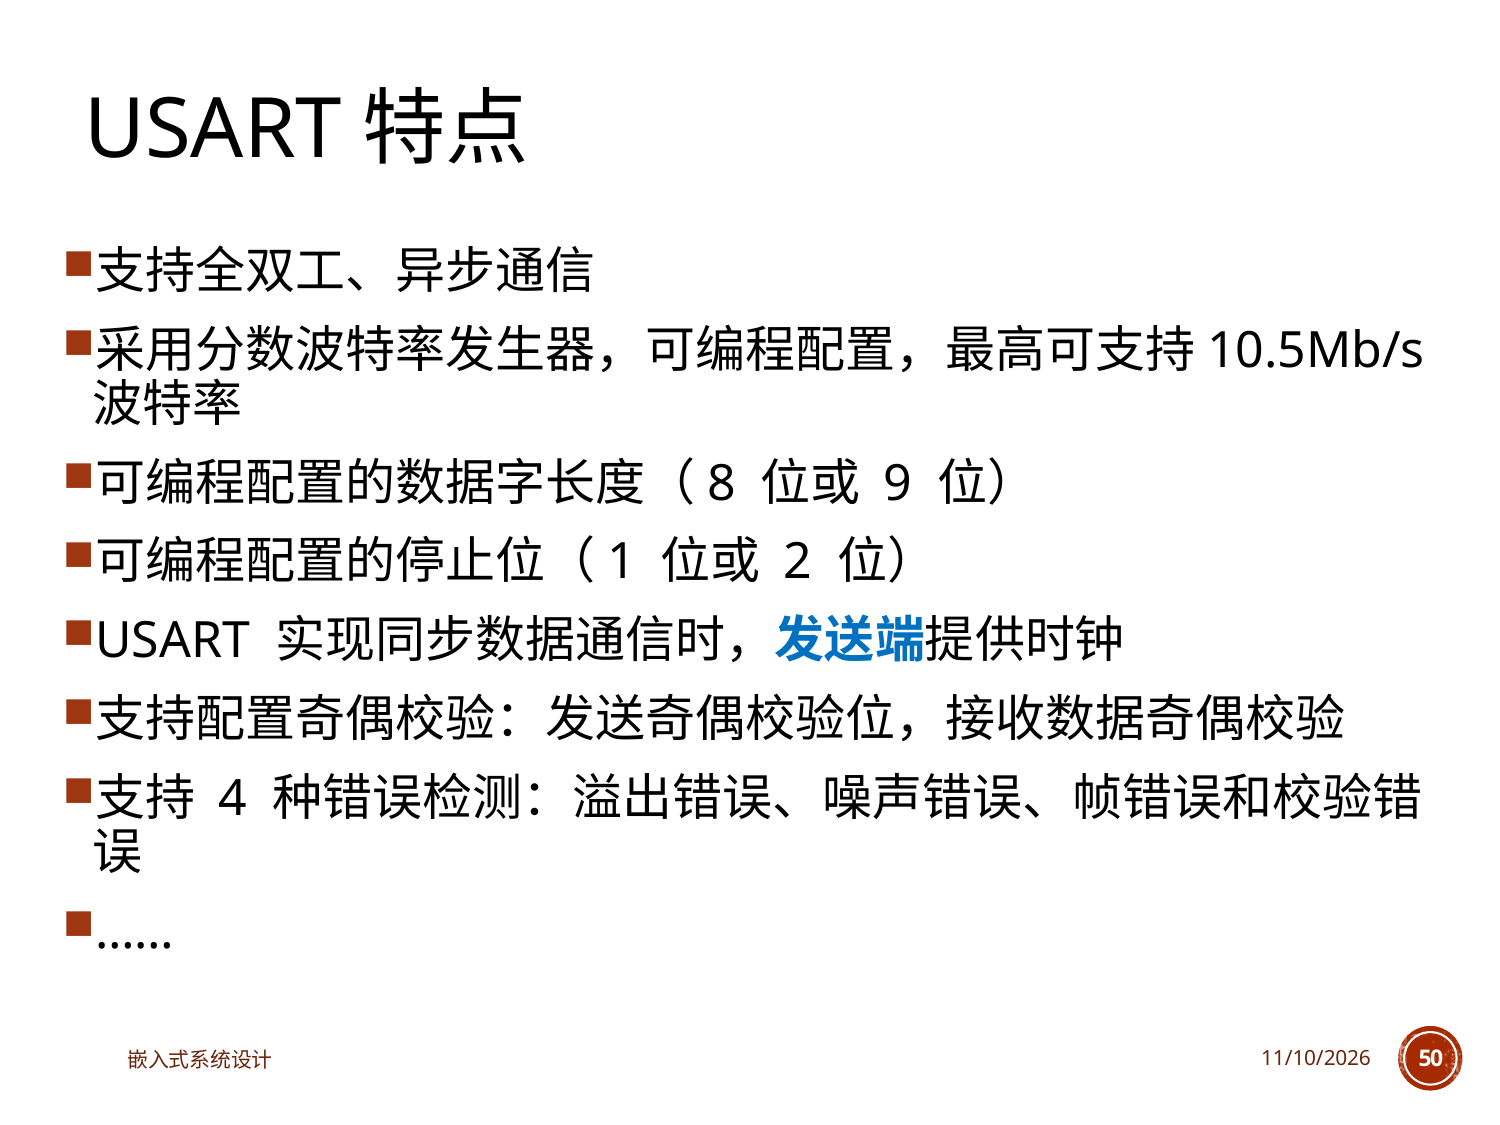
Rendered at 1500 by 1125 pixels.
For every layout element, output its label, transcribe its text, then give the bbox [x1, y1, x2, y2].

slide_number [982, 1028, 1386, 1089]
footer 嵌入式系统设计 [112, 1028, 891, 1089]
list 支持全双工、异步通信 采用分数波特率发生器，可编程配置，最高可支持10.5Mb/s波特率 可编程配置的数据字长度（8 位或 9 位） 可编程配置的停止位（1 位或 2 位） USART 实现同步数据通信时，发送端提供时钟 支持配置奇偶校验：发送奇偶校验位，接收数据奇偶校验 支持 4 种错误检测：溢出错误、噪声错误、帧错误和校验错误 …… [47, 219, 1471, 1093]
slide_number 50 [1391, 1028, 1471, 1089]
title USART特点 [47, 46, 1471, 215]
